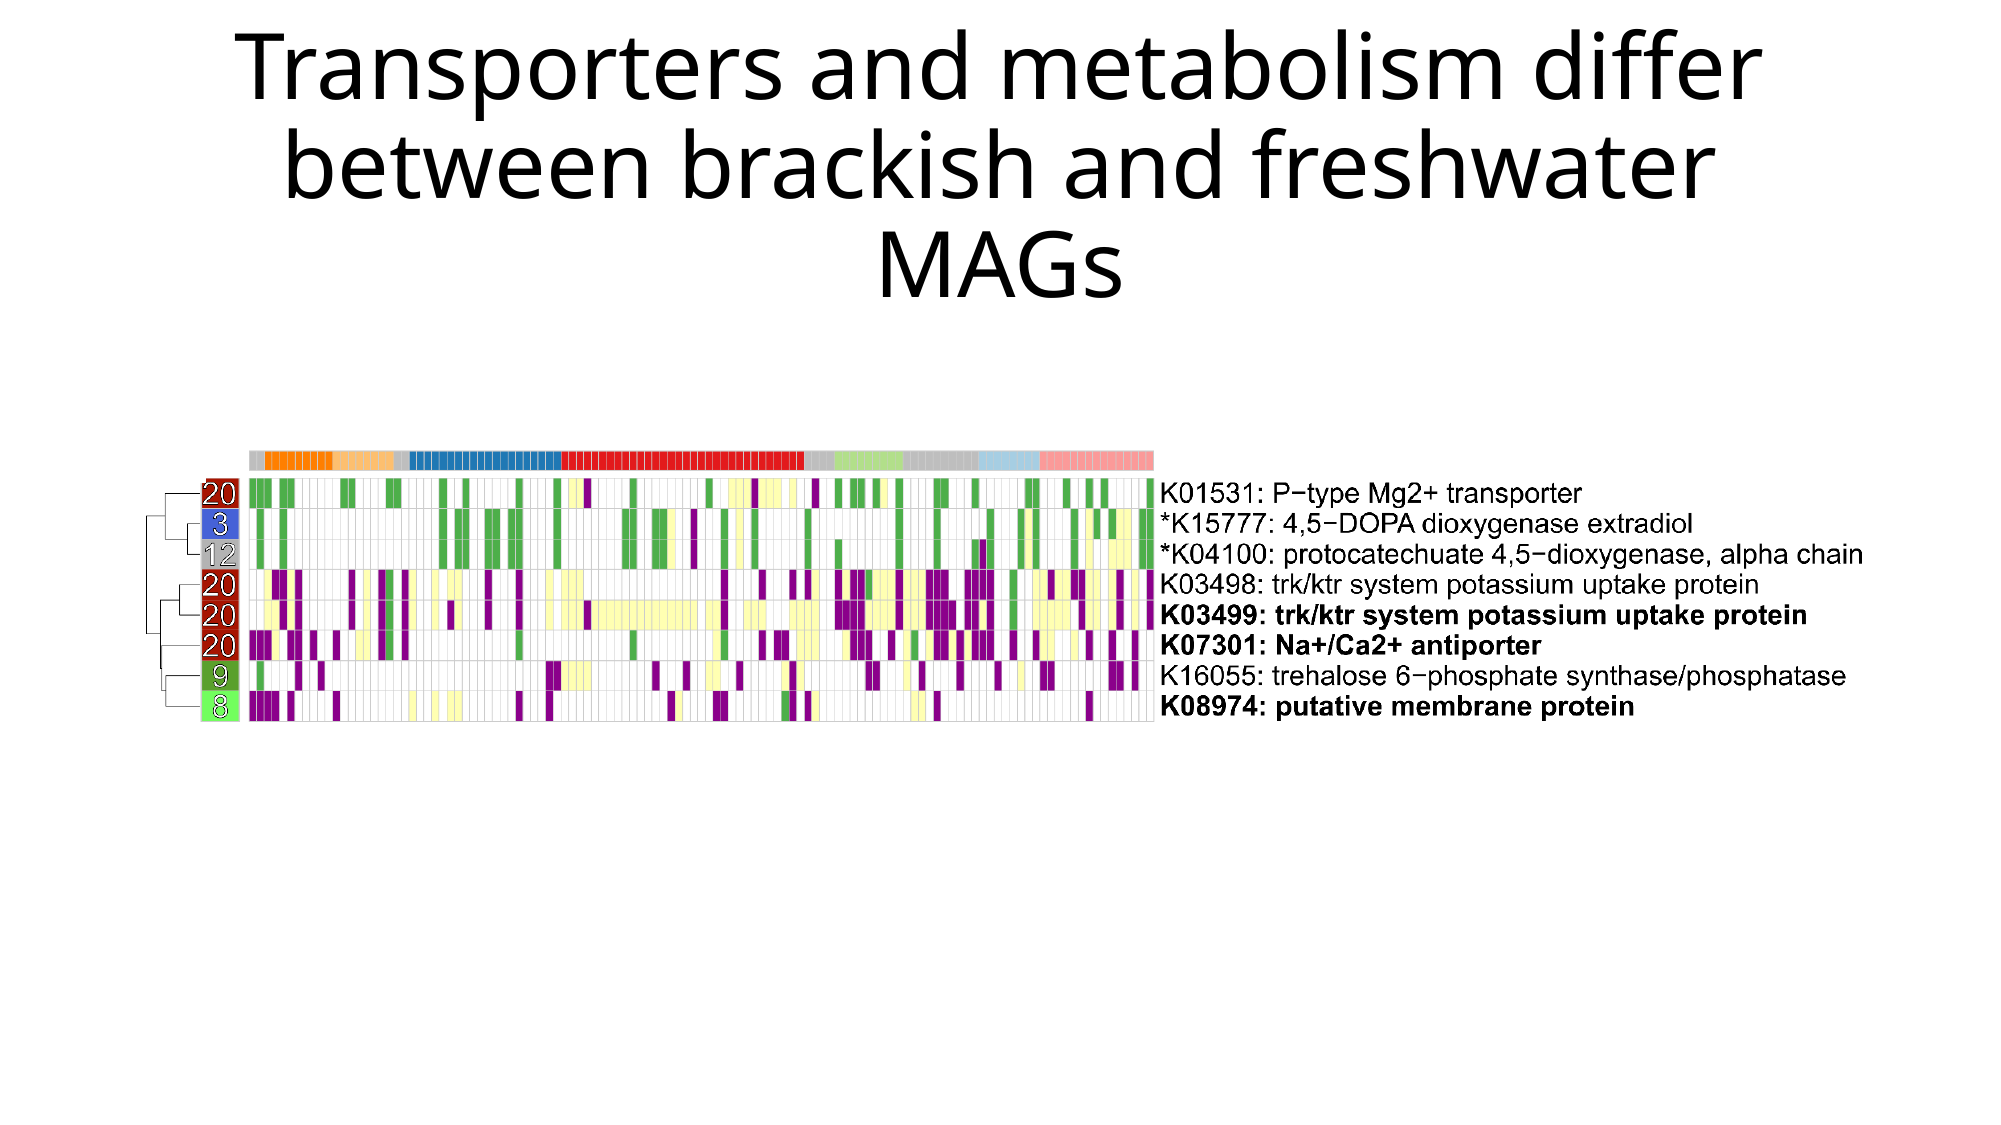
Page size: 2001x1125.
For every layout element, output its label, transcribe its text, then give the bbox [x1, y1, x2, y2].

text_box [137, 426, 2000, 726]
title Transporters and metabolism differ between brackish and freshwater MAGs [137, 59, 1863, 278]
